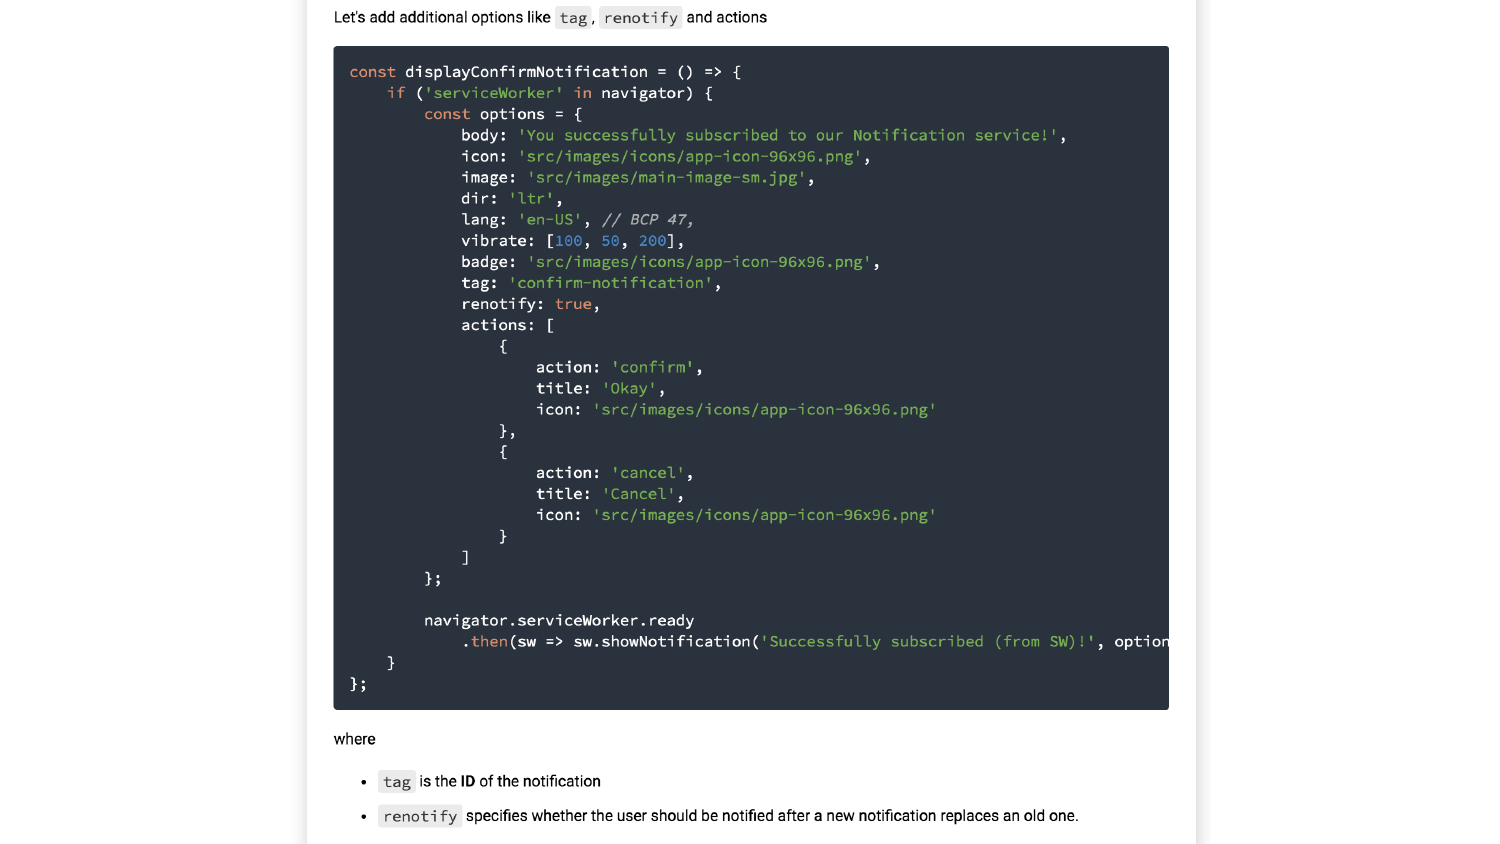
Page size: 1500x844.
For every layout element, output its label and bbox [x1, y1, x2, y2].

picture [289, 0, 1211, 844]
